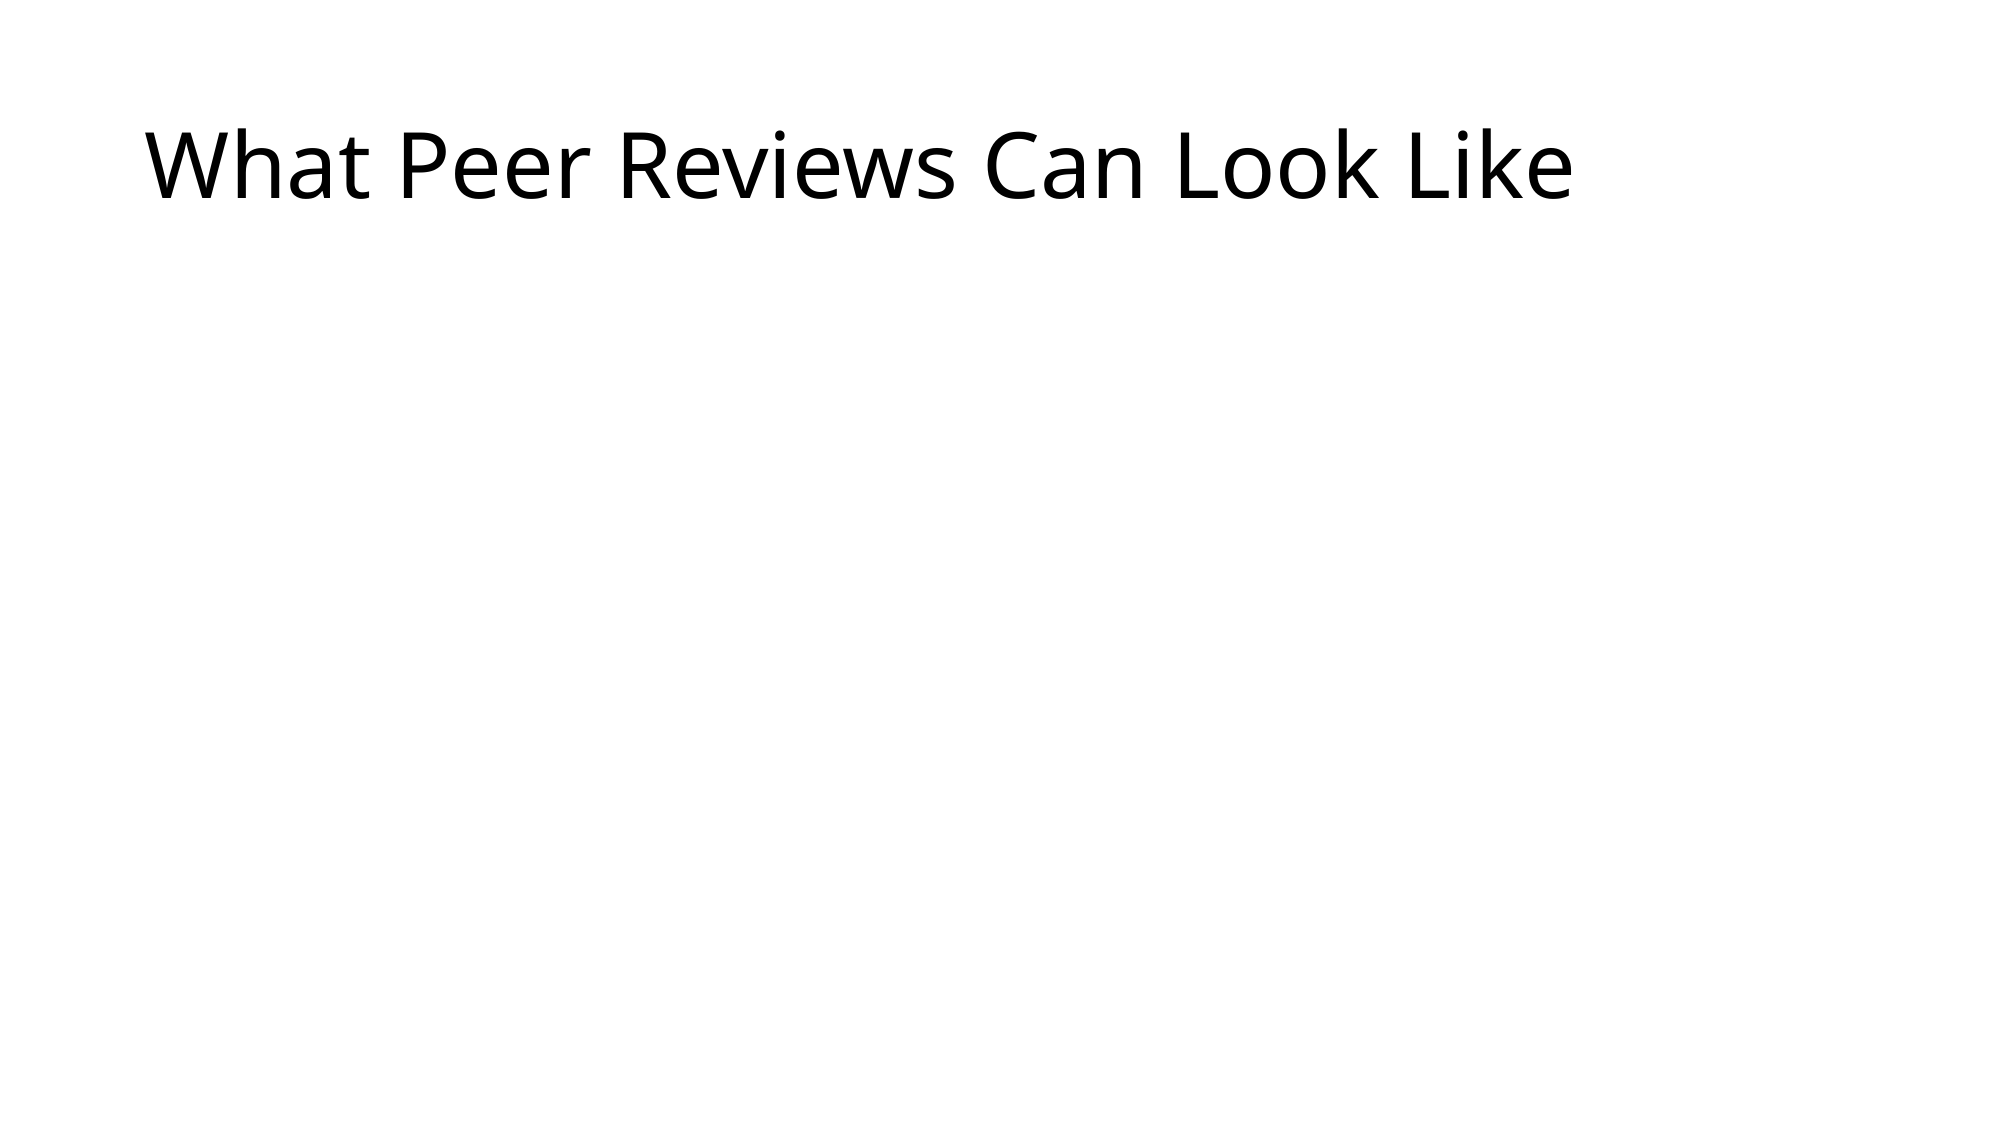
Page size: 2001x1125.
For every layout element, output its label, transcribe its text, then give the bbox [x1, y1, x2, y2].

title What Peer Reviews Can Look Like [136, 59, 1863, 278]
